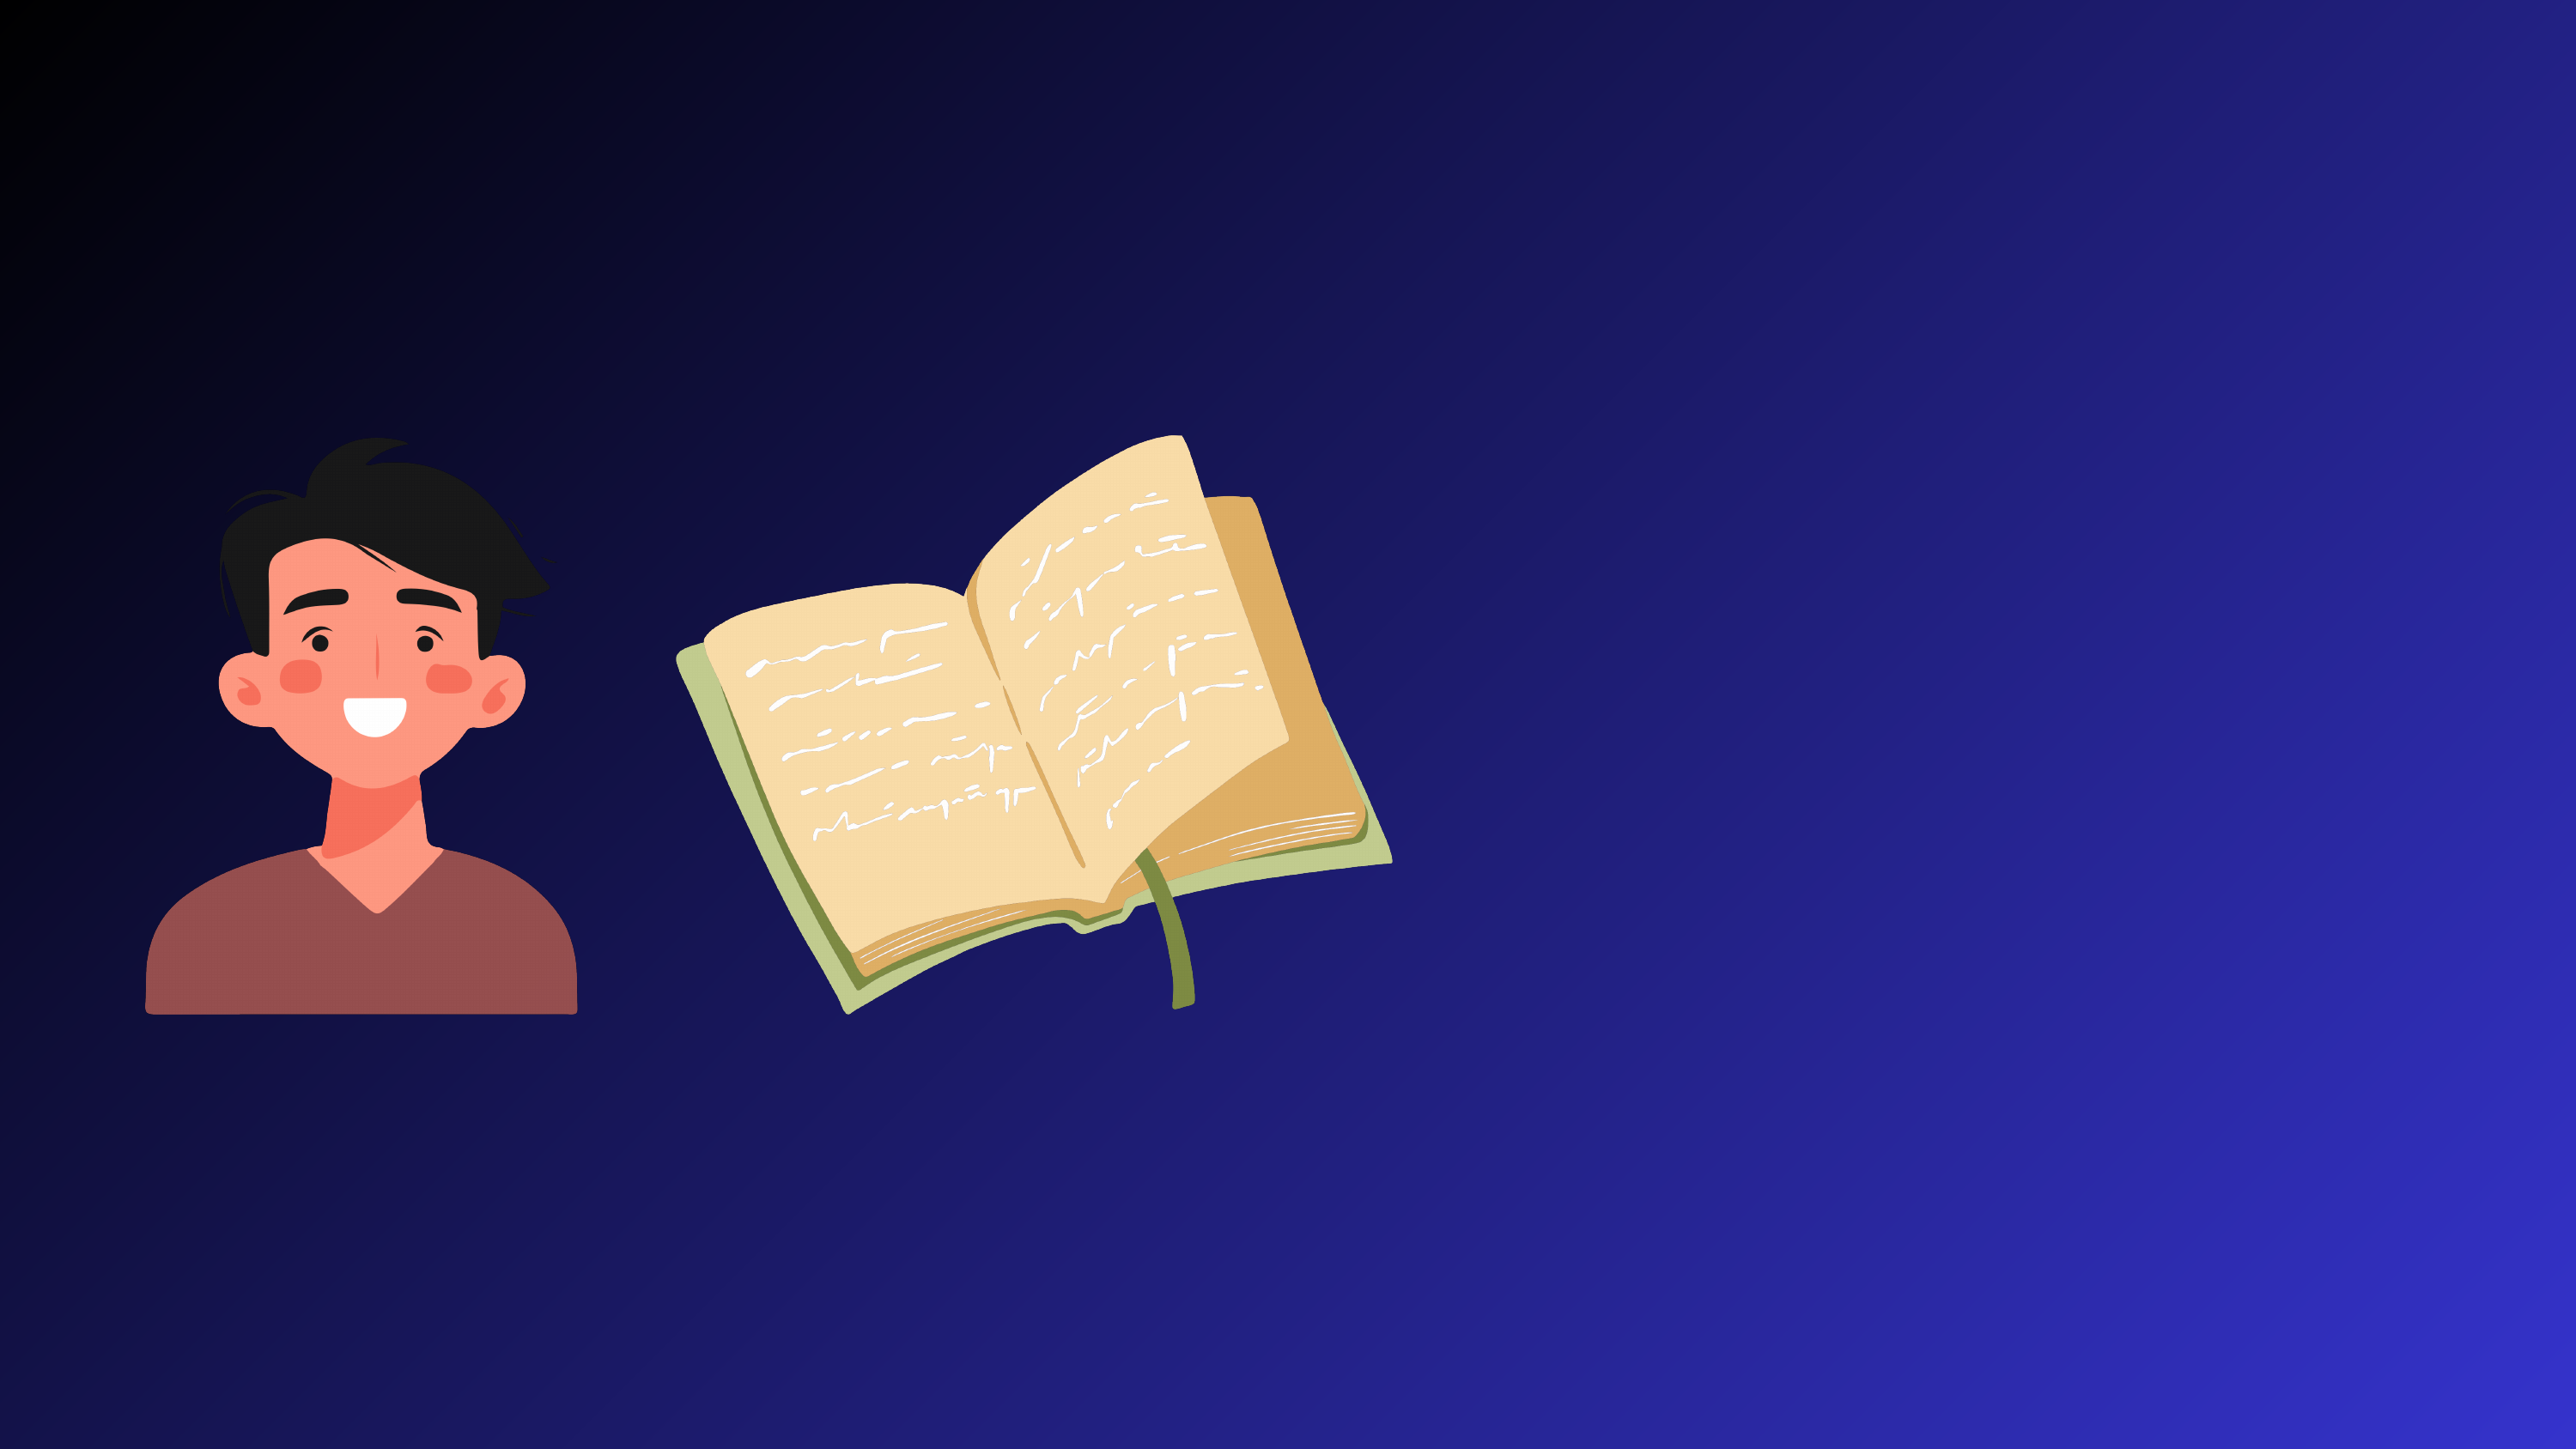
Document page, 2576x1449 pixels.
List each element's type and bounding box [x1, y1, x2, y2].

text_box [676, 434, 1393, 1015]
text_box [144, 434, 578, 1015]
